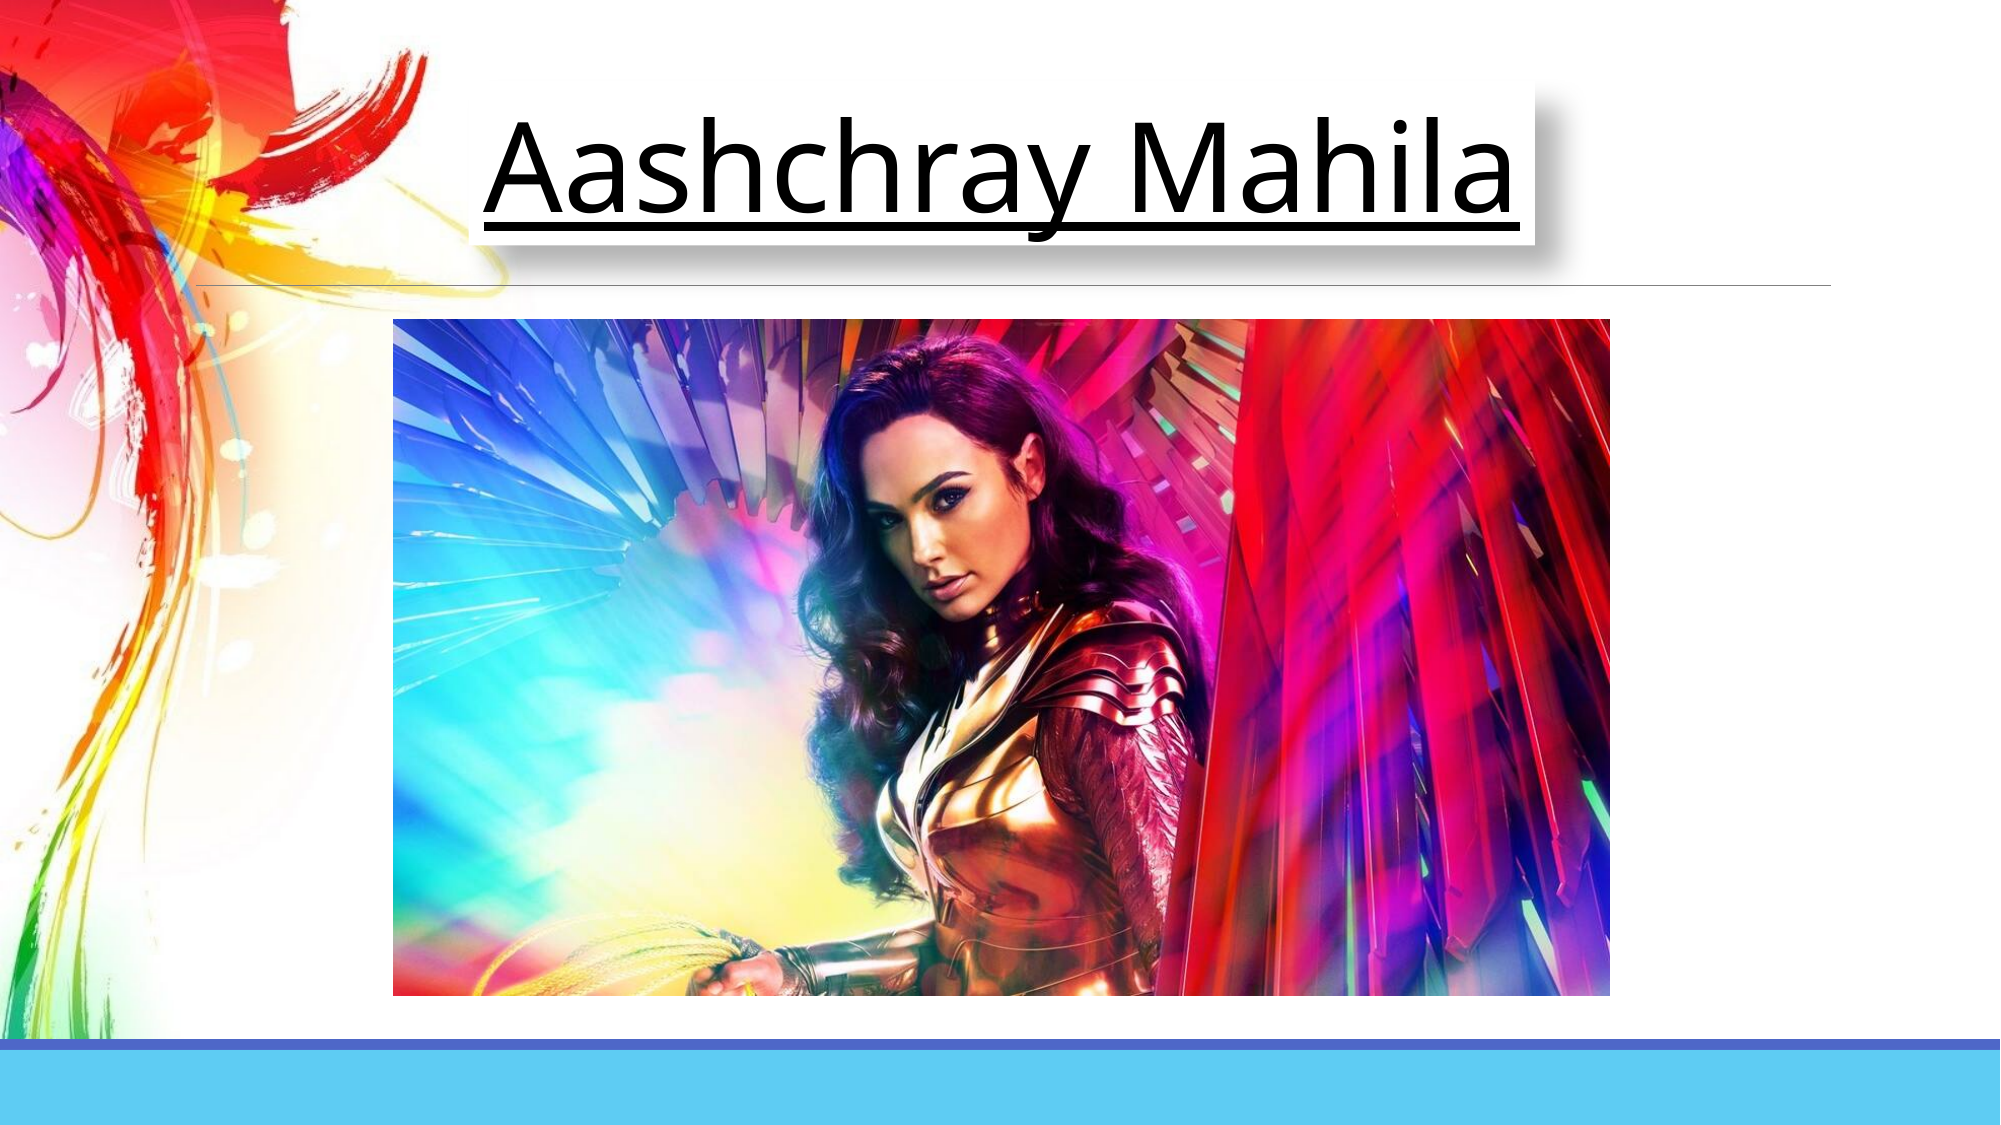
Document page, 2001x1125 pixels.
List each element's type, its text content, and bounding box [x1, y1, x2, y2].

picture [0, 0, 2001, 1125]
text_box Aashchray Mahila [465, 77, 1538, 249]
